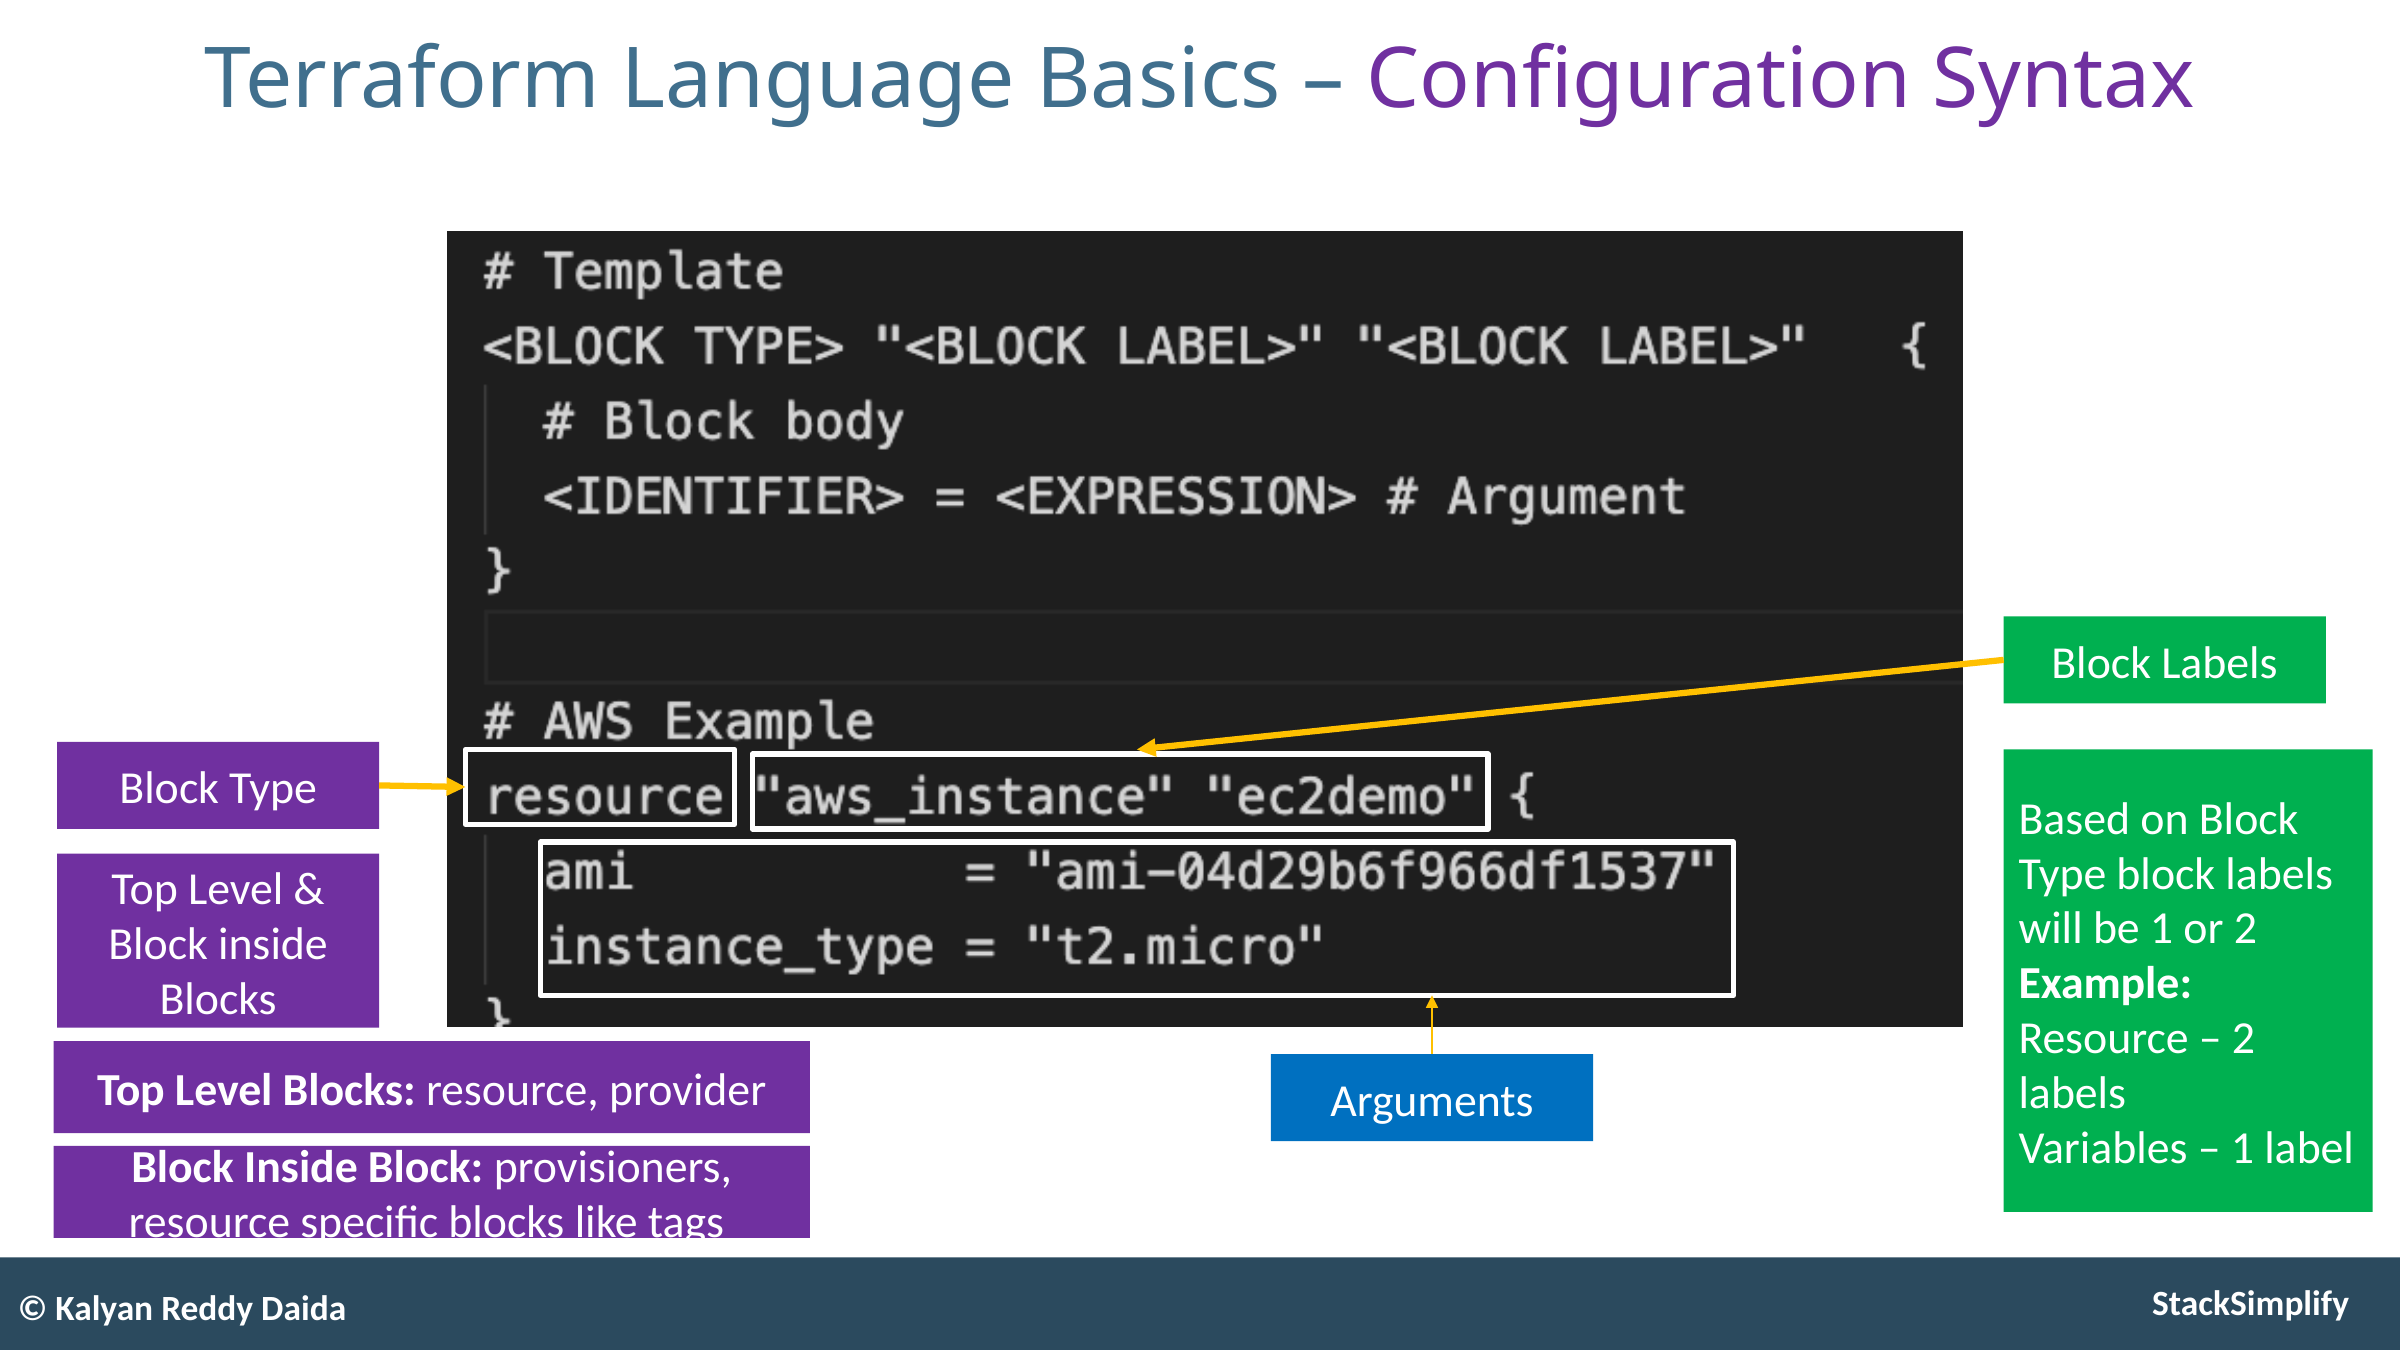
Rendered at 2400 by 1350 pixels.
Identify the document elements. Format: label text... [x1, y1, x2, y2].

text_box Top Level & Block inside Blocks [55, 852, 381, 1030]
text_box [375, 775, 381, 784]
text_box Arguments [1269, 1052, 1595, 1143]
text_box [1136, 659, 2004, 750]
text_box Block Labels [2002, 614, 2328, 705]
title Terraform Language Basics – Configuration Syntax [165, 0, 2235, 178]
picture [447, 230, 1963, 1028]
text_box Based on Block Type block labels will be 1 or 2 Example: Resource – 2 labels Variables – 1 label [2002, 747, 2375, 1214]
text_box Block Type [55, 740, 381, 831]
footer © Kalyan Reddy Daida [0, 1269, 810, 1342]
text_box Top Level Blocks: resource, provider [52, 1039, 812, 1135]
text_box Block Inside Block: provisioners, resource specific blocks like tags [52, 1144, 812, 1240]
